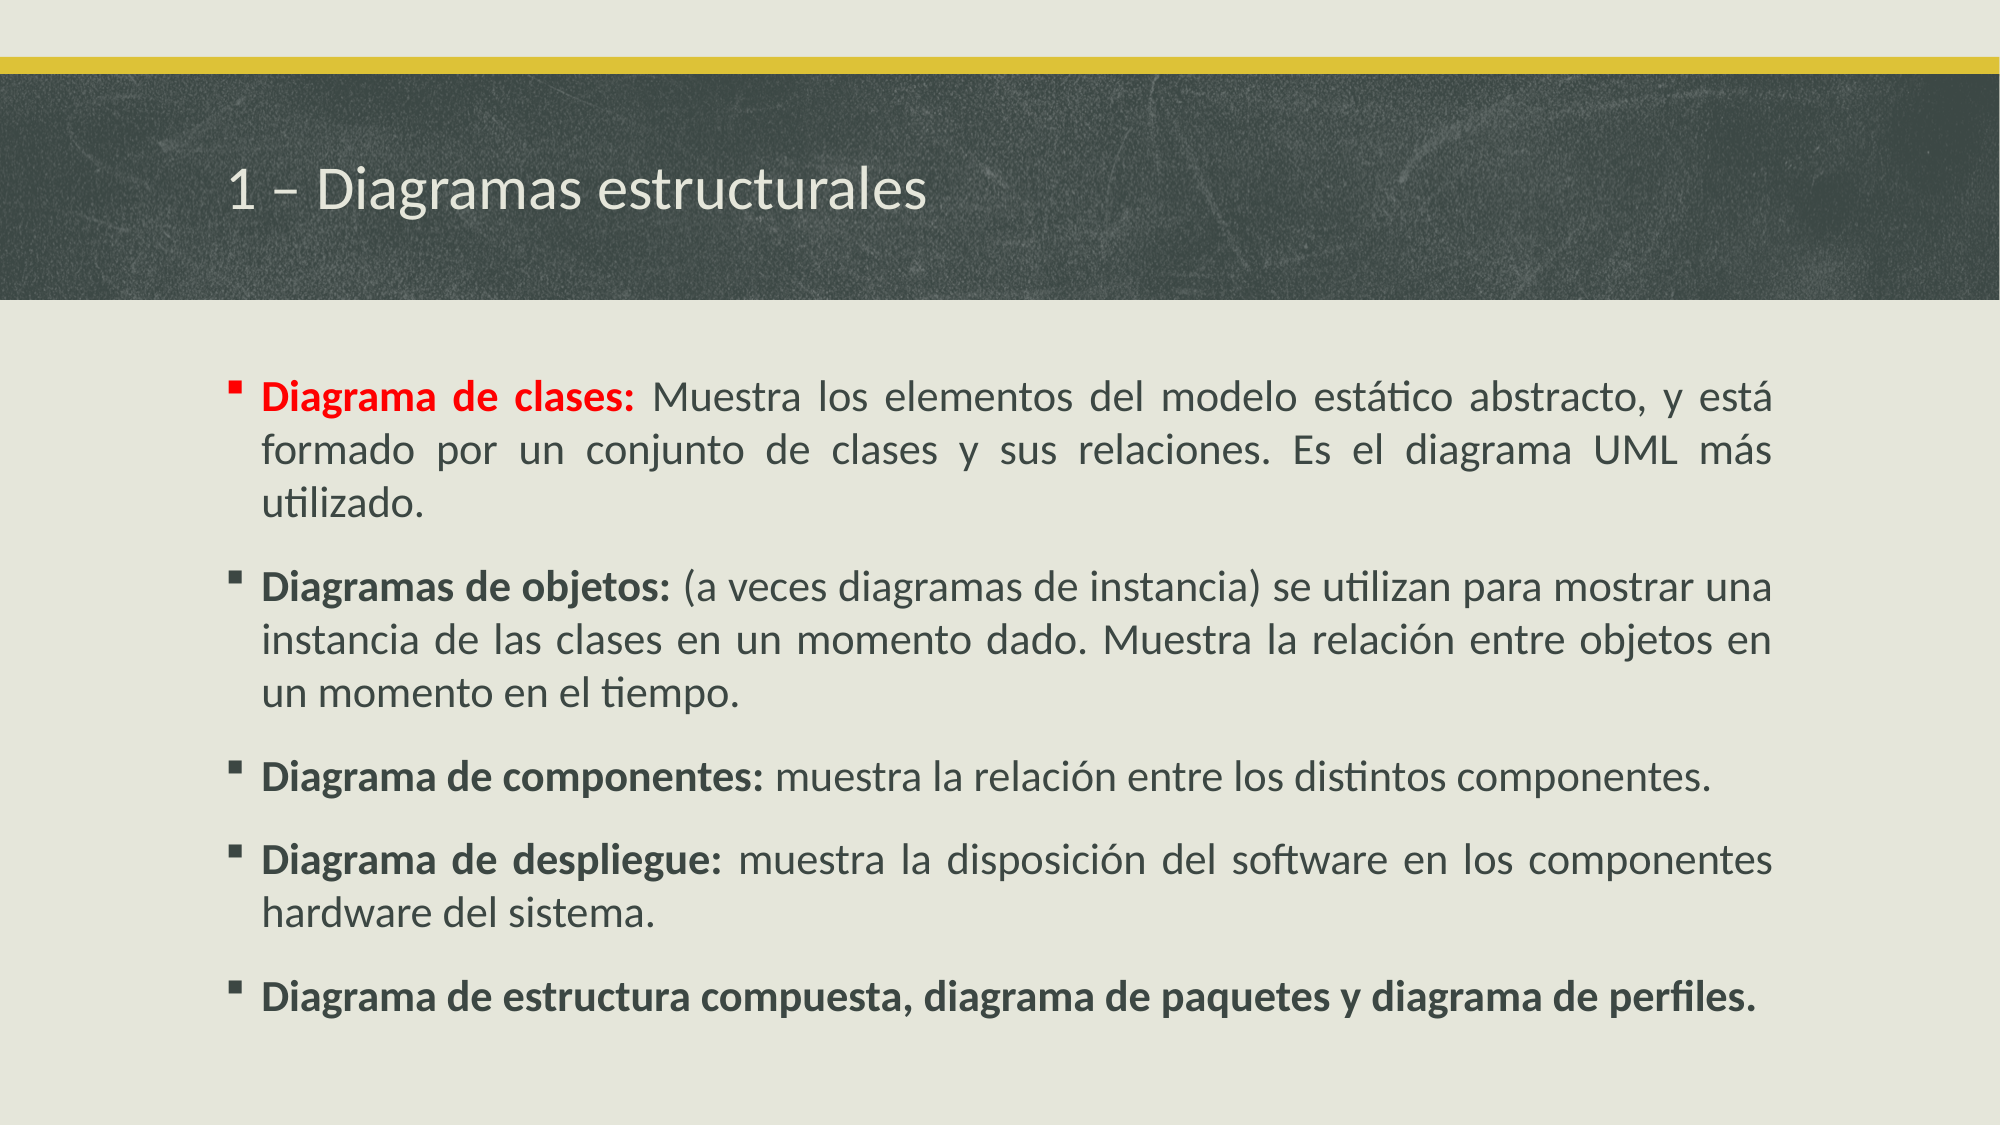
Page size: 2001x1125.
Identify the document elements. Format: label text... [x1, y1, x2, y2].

list Diagrama de clases: Muestra los elementos del modelo estático abstracto, y está formado por un conjunto de clases y sus relaciones. Es el diagrama UML más utilizado. Diagramas de objetos: (a veces diagramas de instancia) se utilizan para mostrar una instancia de las clases en un momento dado. Muestra la relación entre objetos en un momento en el tiempo. Diagrama de componentes: muestra la relación entre los distintos componentes. Diagrama de despliegue: muestra la disposición del software en los componentes hardware del sistema. Diagrama de estructura compuesta, diagrama de paquetes y diagrama de perfiles. [210, 359, 1790, 1049]
title 1 – Diagramas estructurales [210, 76, 1790, 300]
picture [0, 74, 2000, 300]
